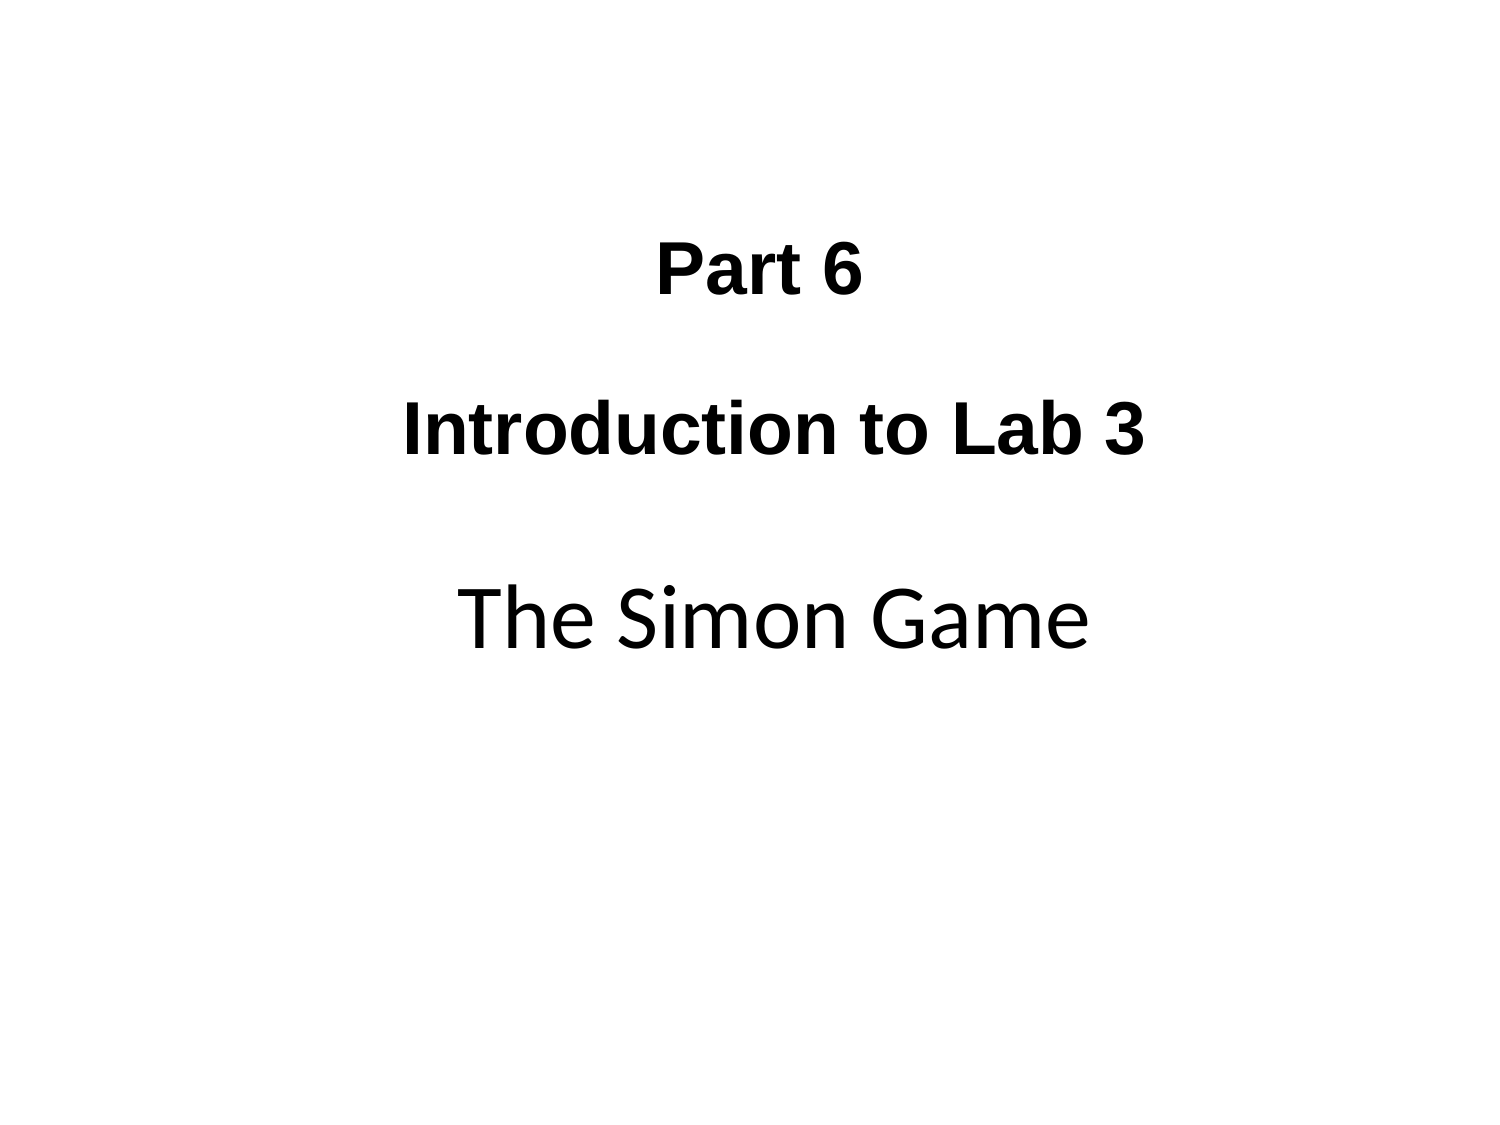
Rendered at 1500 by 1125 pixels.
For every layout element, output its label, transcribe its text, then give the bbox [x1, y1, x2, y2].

text_box The Simon Game [99, 549, 1450, 800]
text_box Part 6 [9, 212, 1500, 318]
text_box Introduction to Lab 3 [24, 371, 1500, 477]
